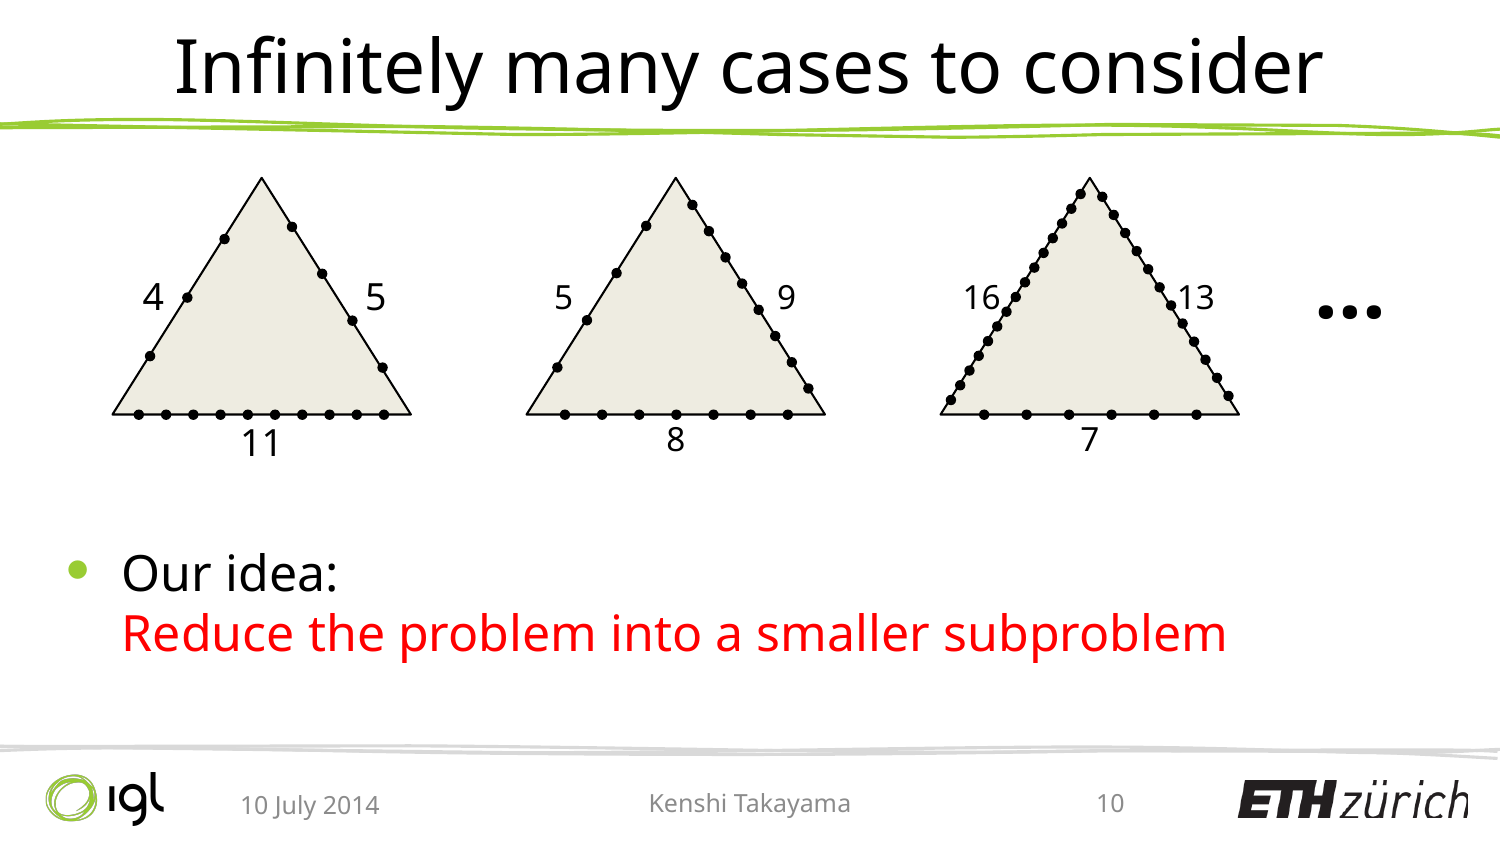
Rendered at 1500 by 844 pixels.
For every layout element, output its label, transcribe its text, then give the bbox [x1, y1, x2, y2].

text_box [526, 177, 826, 468]
title Infinitely many cases to consider [75, 33, 1425, 94]
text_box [940, 177, 1240, 468]
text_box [112, 177, 412, 473]
footer Kenshi Takayama [587, 782, 913, 827]
text_box ... [1300, 227, 1402, 343]
list Our idea: Reduce the problem into a smaller subproblem [50, 534, 1450, 732]
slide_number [225, 782, 423, 827]
slide_number 10 [1042, 782, 1140, 827]
